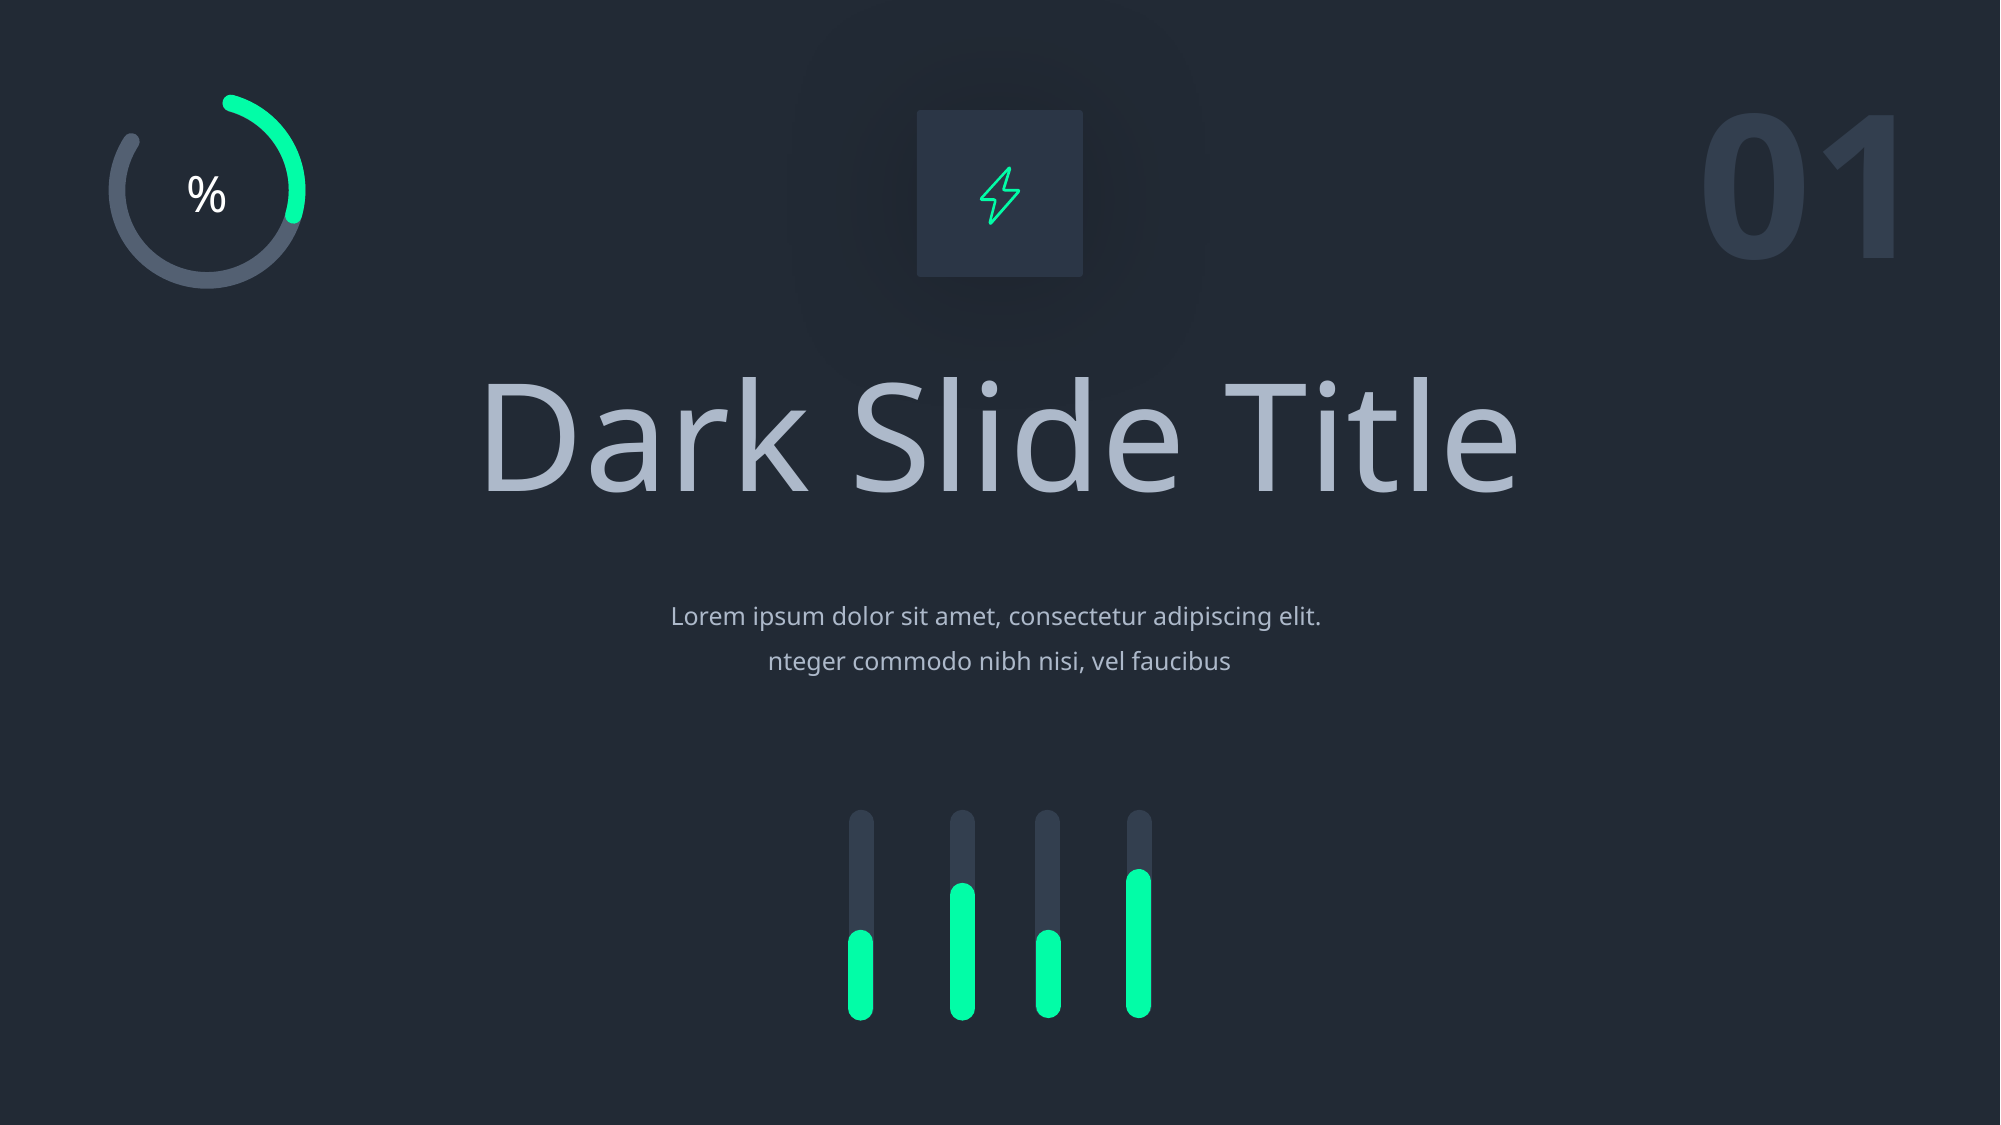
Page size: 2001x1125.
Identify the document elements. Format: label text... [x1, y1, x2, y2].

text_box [860, 822, 1140, 1009]
text_box [207, 102, 298, 216]
text_box 01 [1623, 58, 1927, 299]
text_box % [154, 155, 216, 189]
text_box [915, 108, 1084, 279]
text_box [116, 141, 294, 281]
text_box Lorem ipsum dolor sit amet, consectetur adipiscing elit. nteger commodo nibh nisi, vel faucibus [592, 578, 1408, 683]
text_box [979, 166, 1021, 225]
text_box Dark Slide Title [0, 334, 2000, 530]
